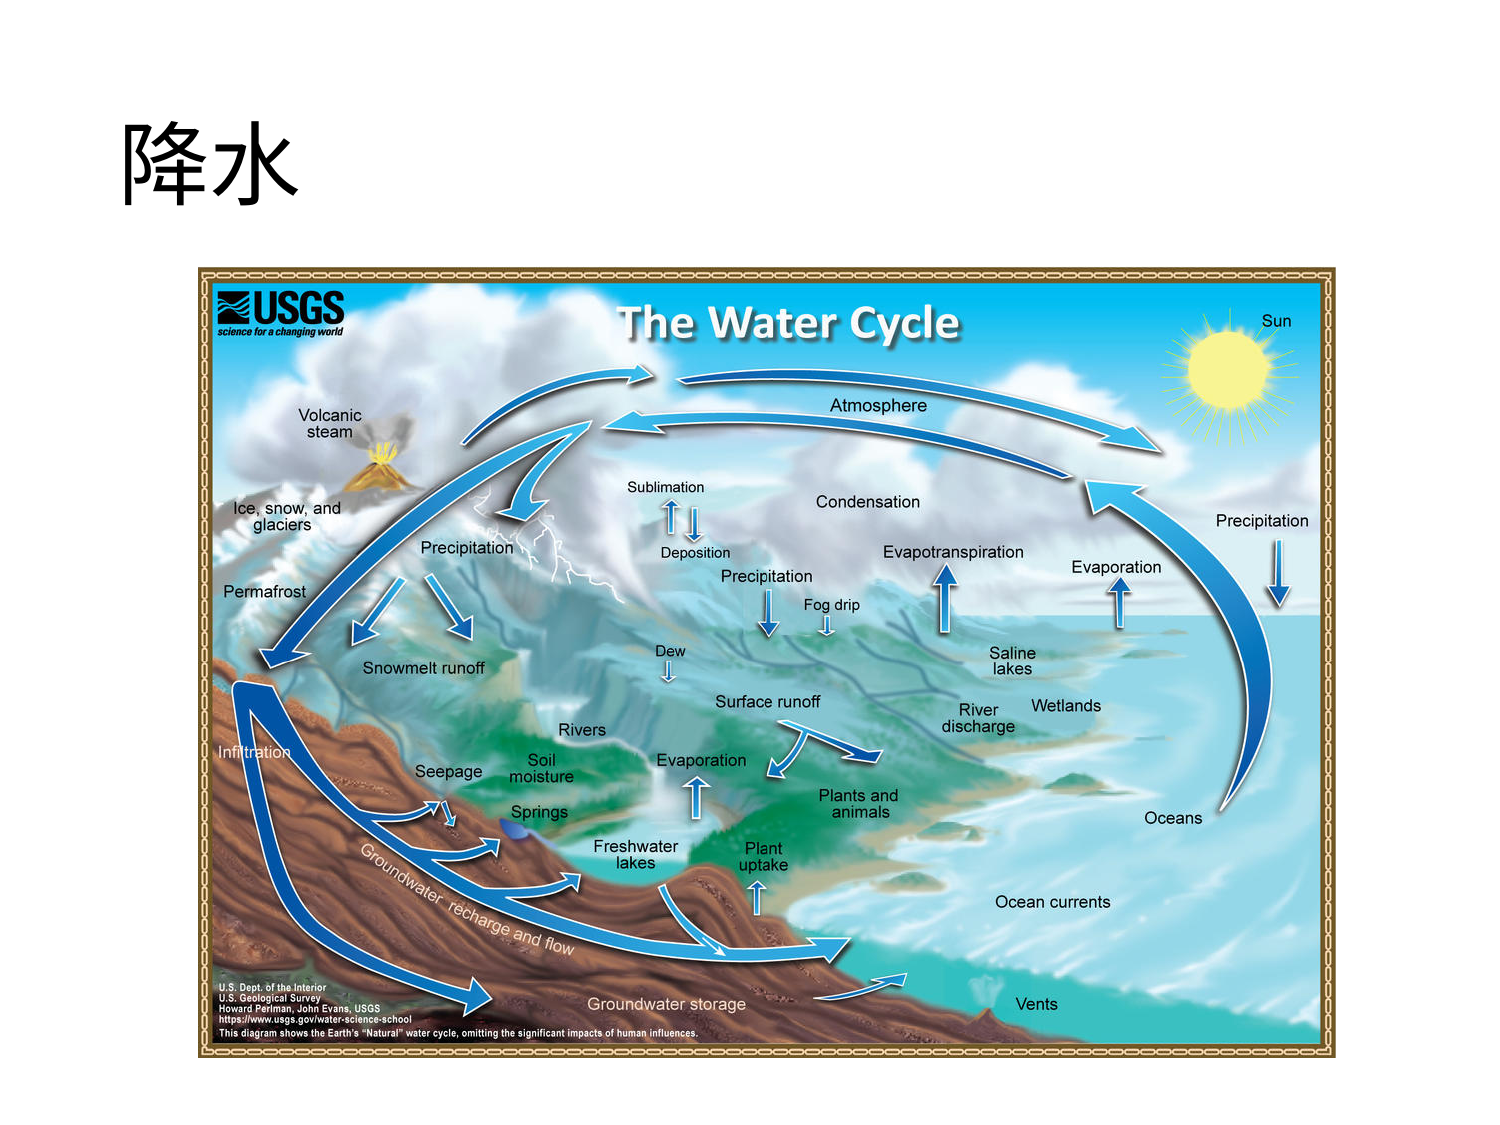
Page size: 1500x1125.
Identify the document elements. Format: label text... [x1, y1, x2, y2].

picture [198, 266, 1336, 1058]
title 降水 [103, 59, 1397, 278]
